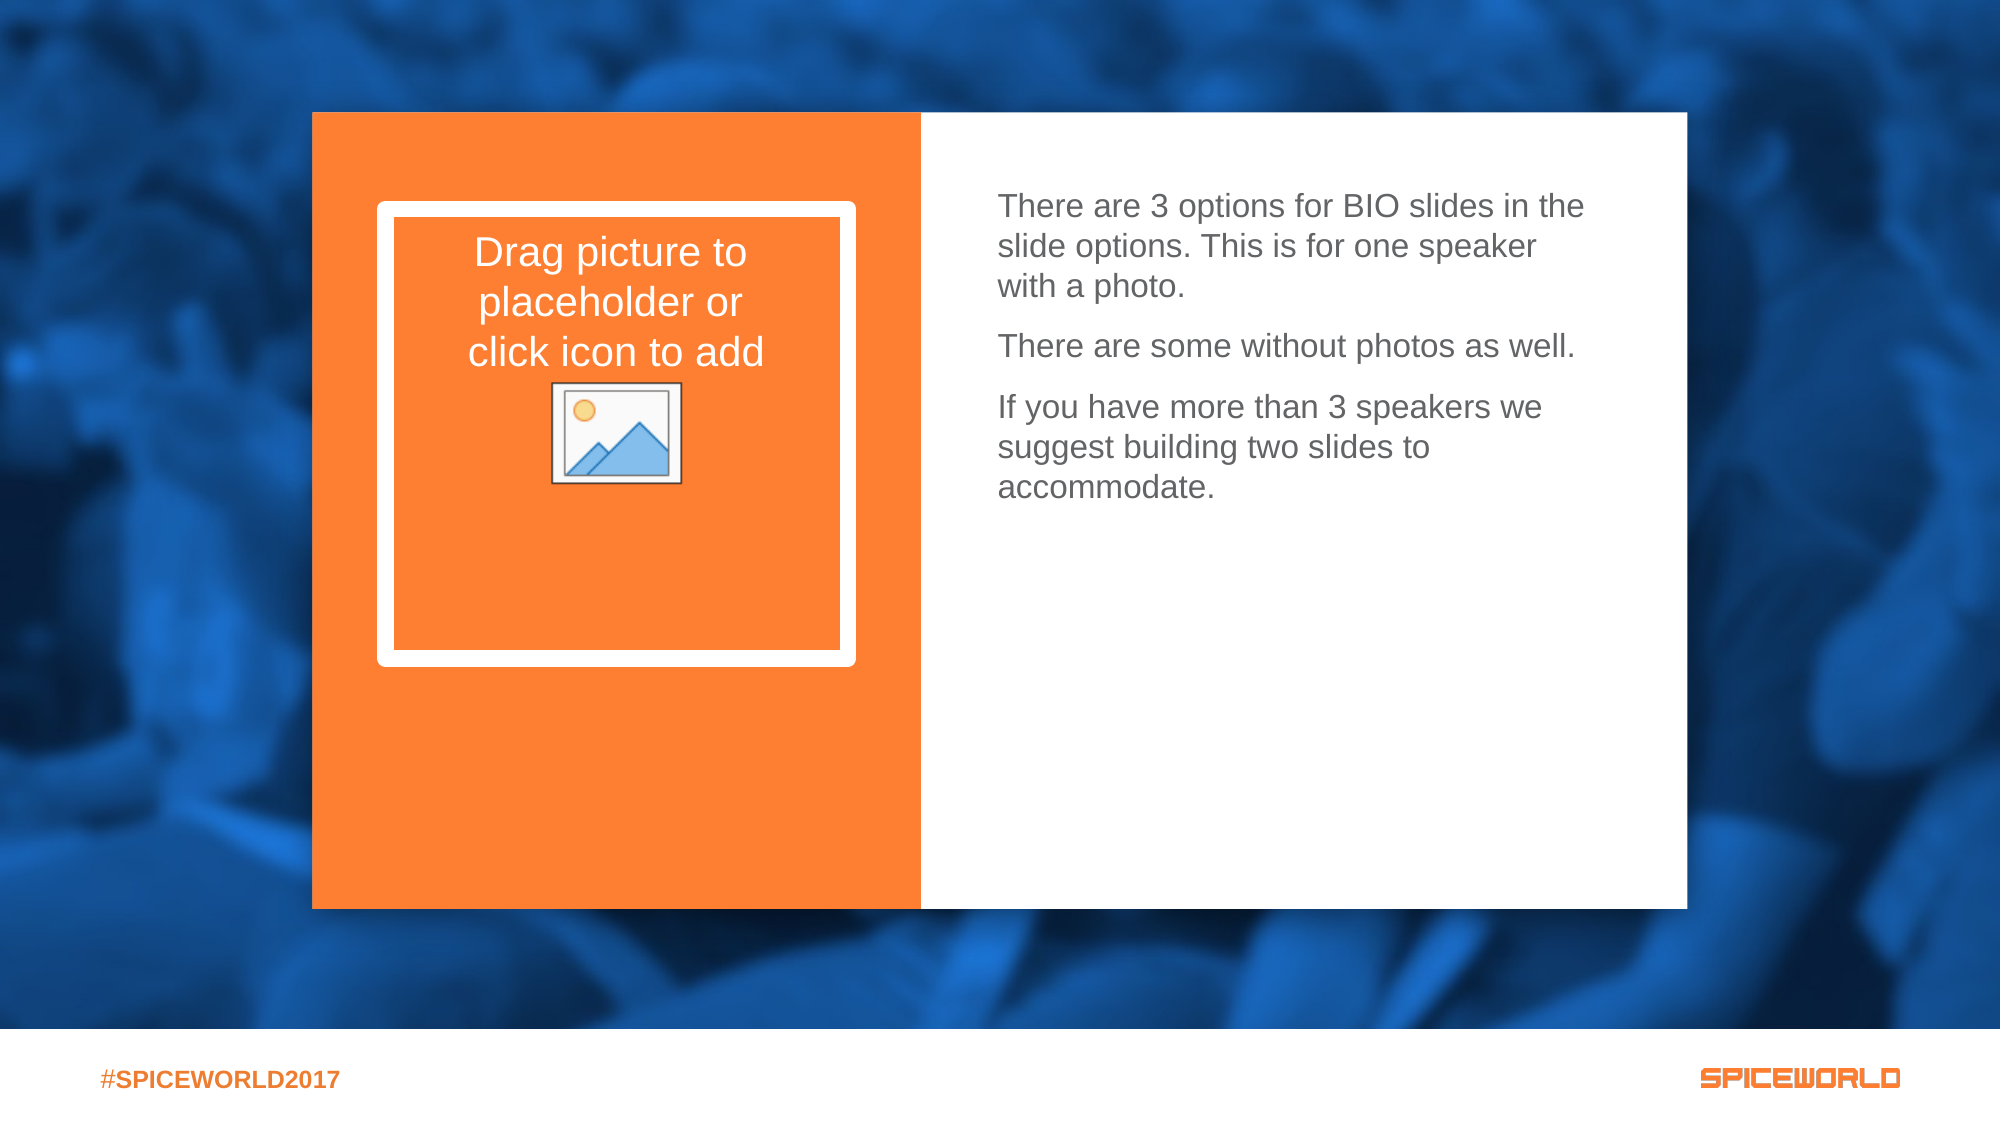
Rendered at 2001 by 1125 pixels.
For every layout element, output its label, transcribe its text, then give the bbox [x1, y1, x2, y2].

list There are 3 options for BIO slides in the slide options. This is for one speaker with a photo. There are some without photos as well. If you have more than 3 speakers we suggest building two slides to accommodate. [964, 181, 1628, 853]
picture [0, 0, 2000, 1029]
